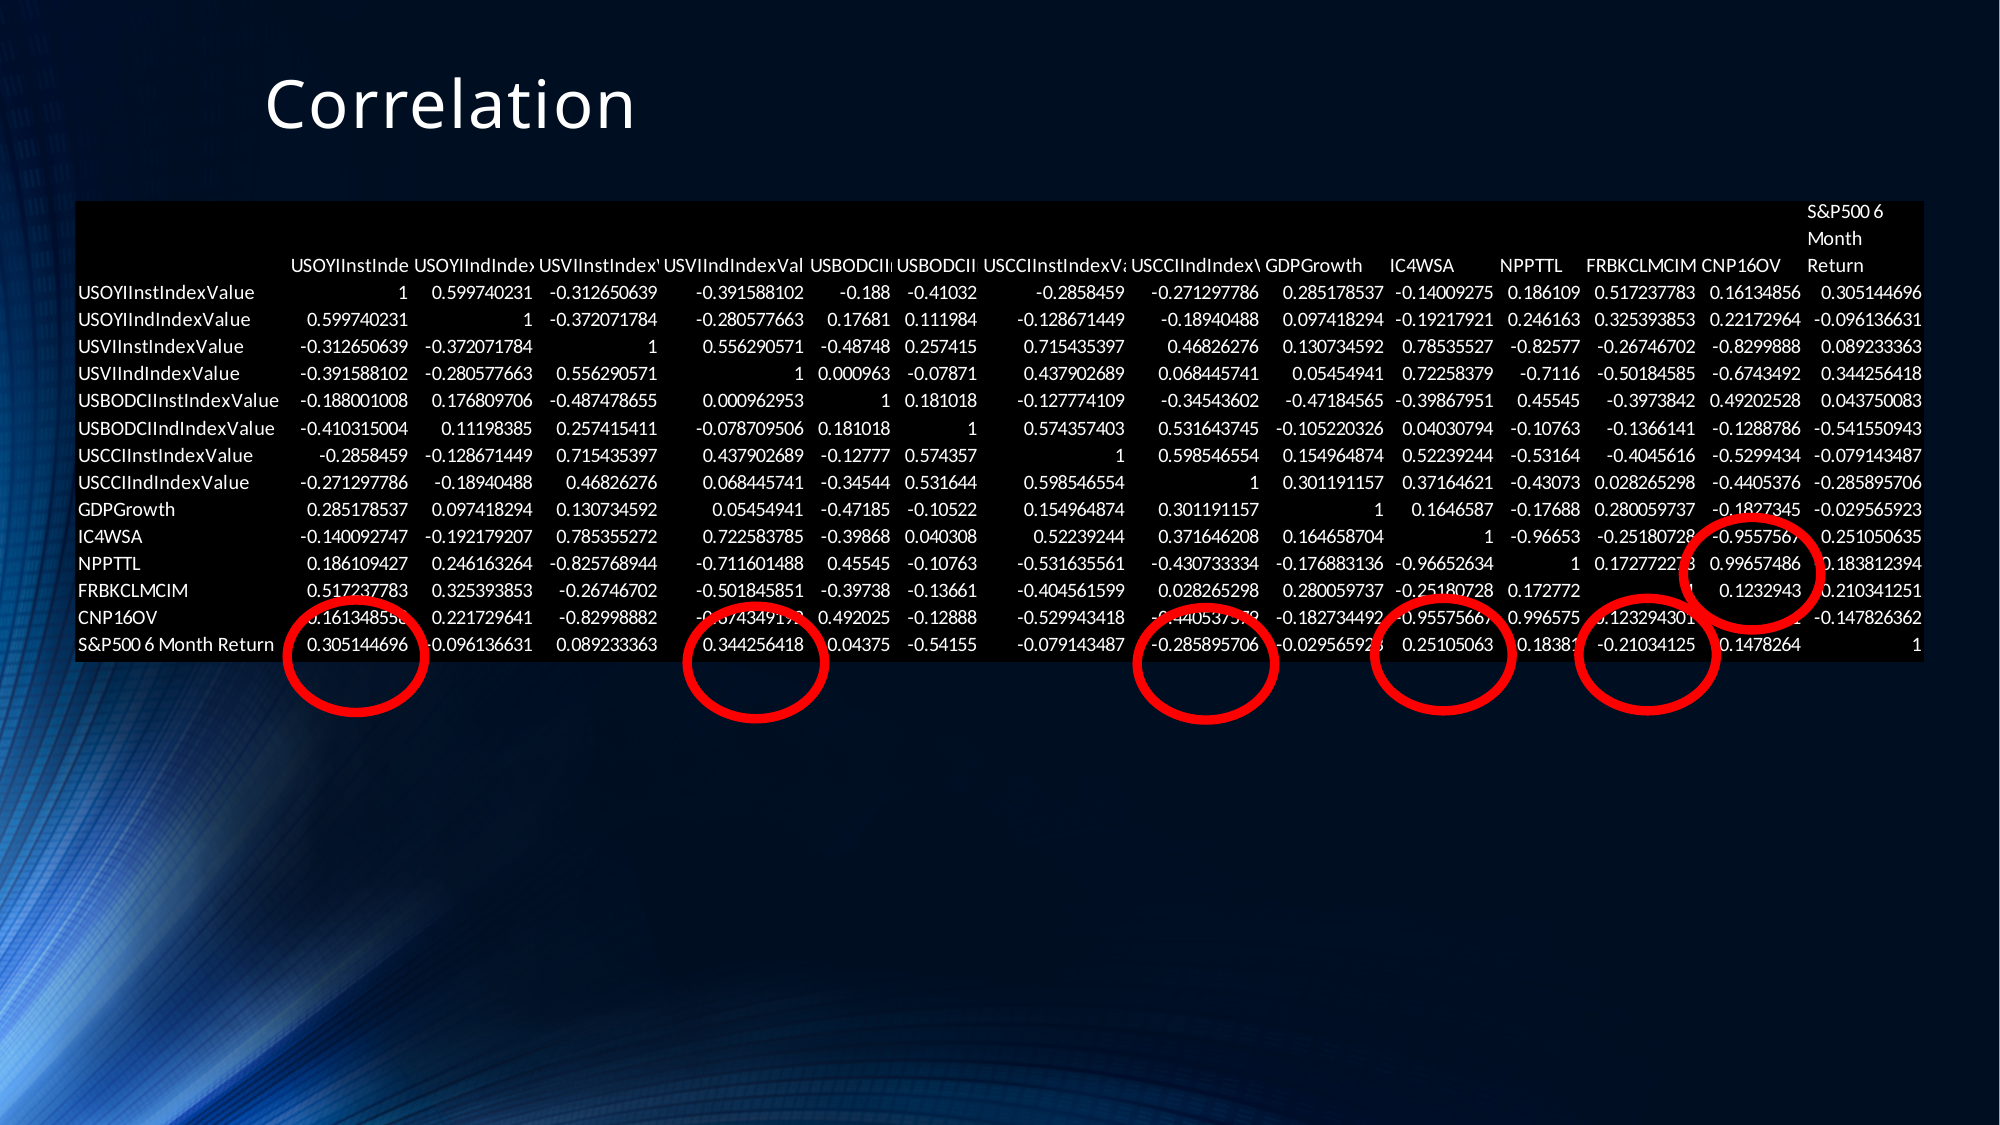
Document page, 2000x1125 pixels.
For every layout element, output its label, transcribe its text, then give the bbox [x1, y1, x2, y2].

picture [0, 0, 2000, 1125]
text_box [1374, 663, 1513, 712]
title Correlation [249, 62, 1750, 150]
text_box [1136, 663, 1276, 722]
text_box [686, 663, 826, 720]
text_box [1578, 663, 1717, 712]
text_box [286, 663, 426, 714]
